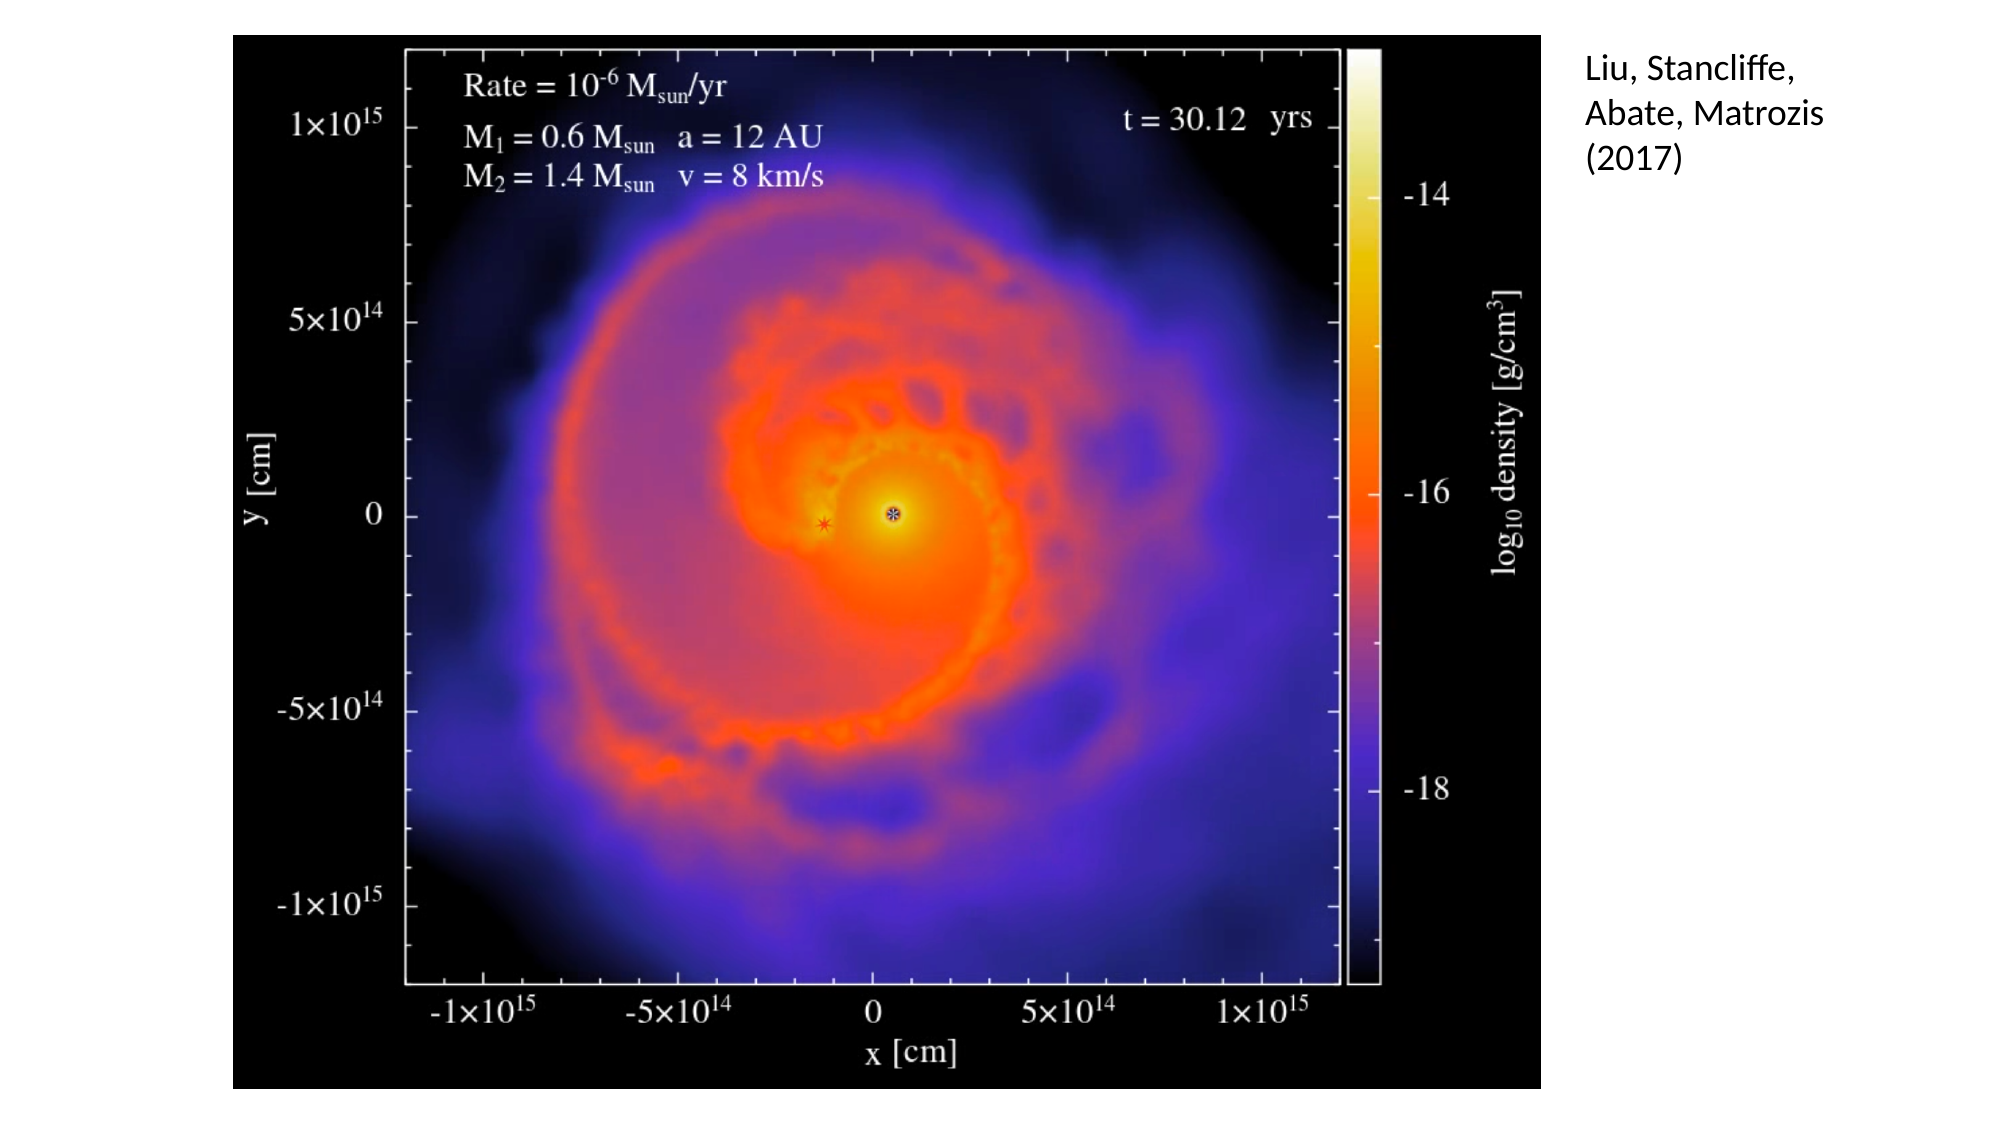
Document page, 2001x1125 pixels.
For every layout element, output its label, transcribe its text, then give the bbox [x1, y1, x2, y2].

text_box Liu, Stancliffe, Abate, Matrozis (2017) [1570, 35, 1902, 186]
picture [233, 35, 1541, 1089]
